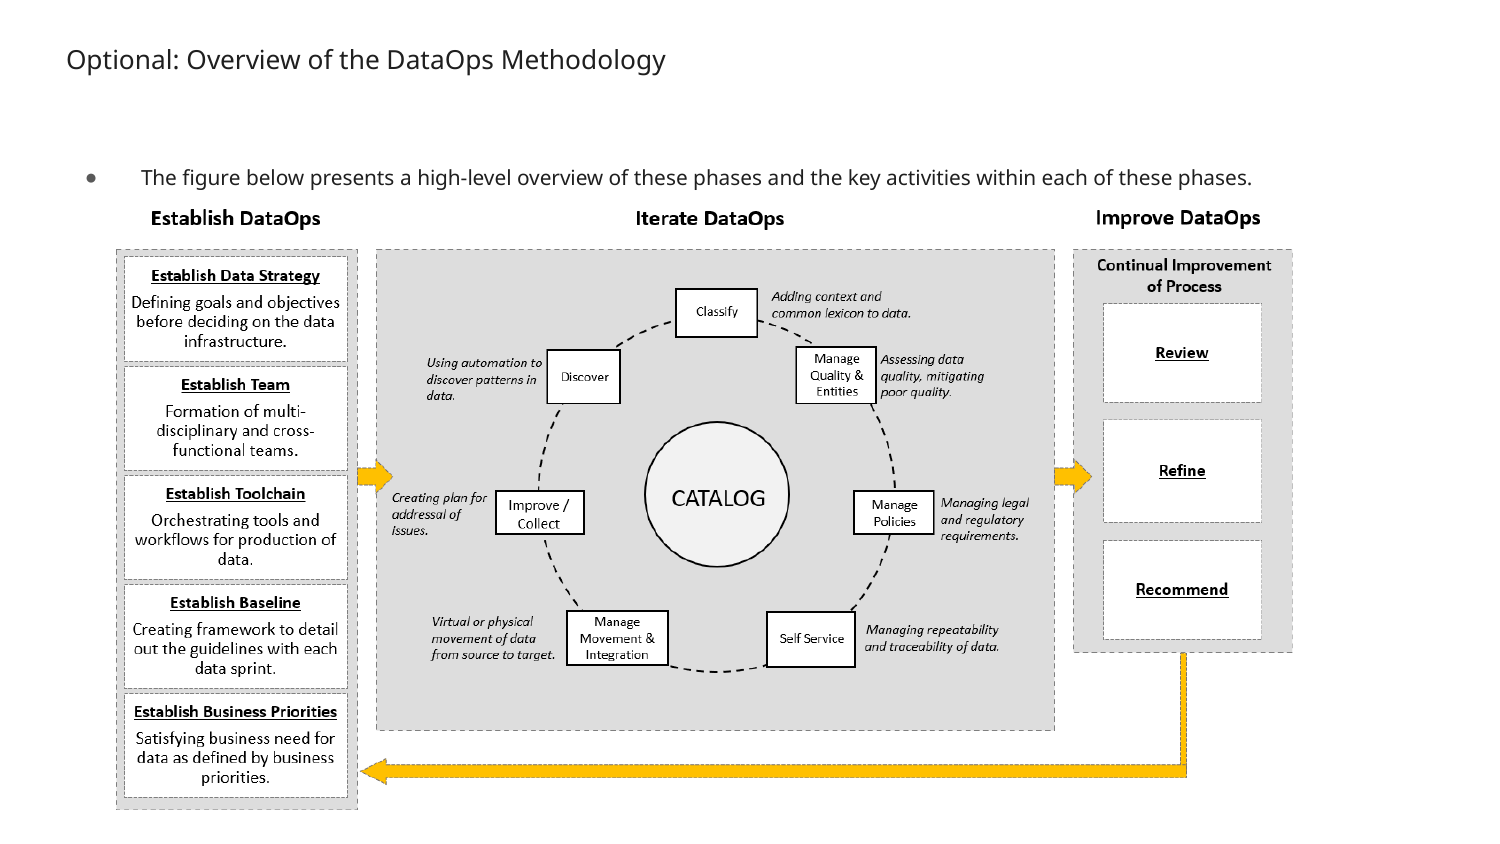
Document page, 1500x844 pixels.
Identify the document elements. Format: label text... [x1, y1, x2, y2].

list The figure below presents a high-level overview of these phases and the key activities within each of these phases. [51, 146, 1354, 241]
title Optional: Overview of the DataOps Methodology [51, 28, 1449, 123]
picture [104, 192, 1300, 817]
